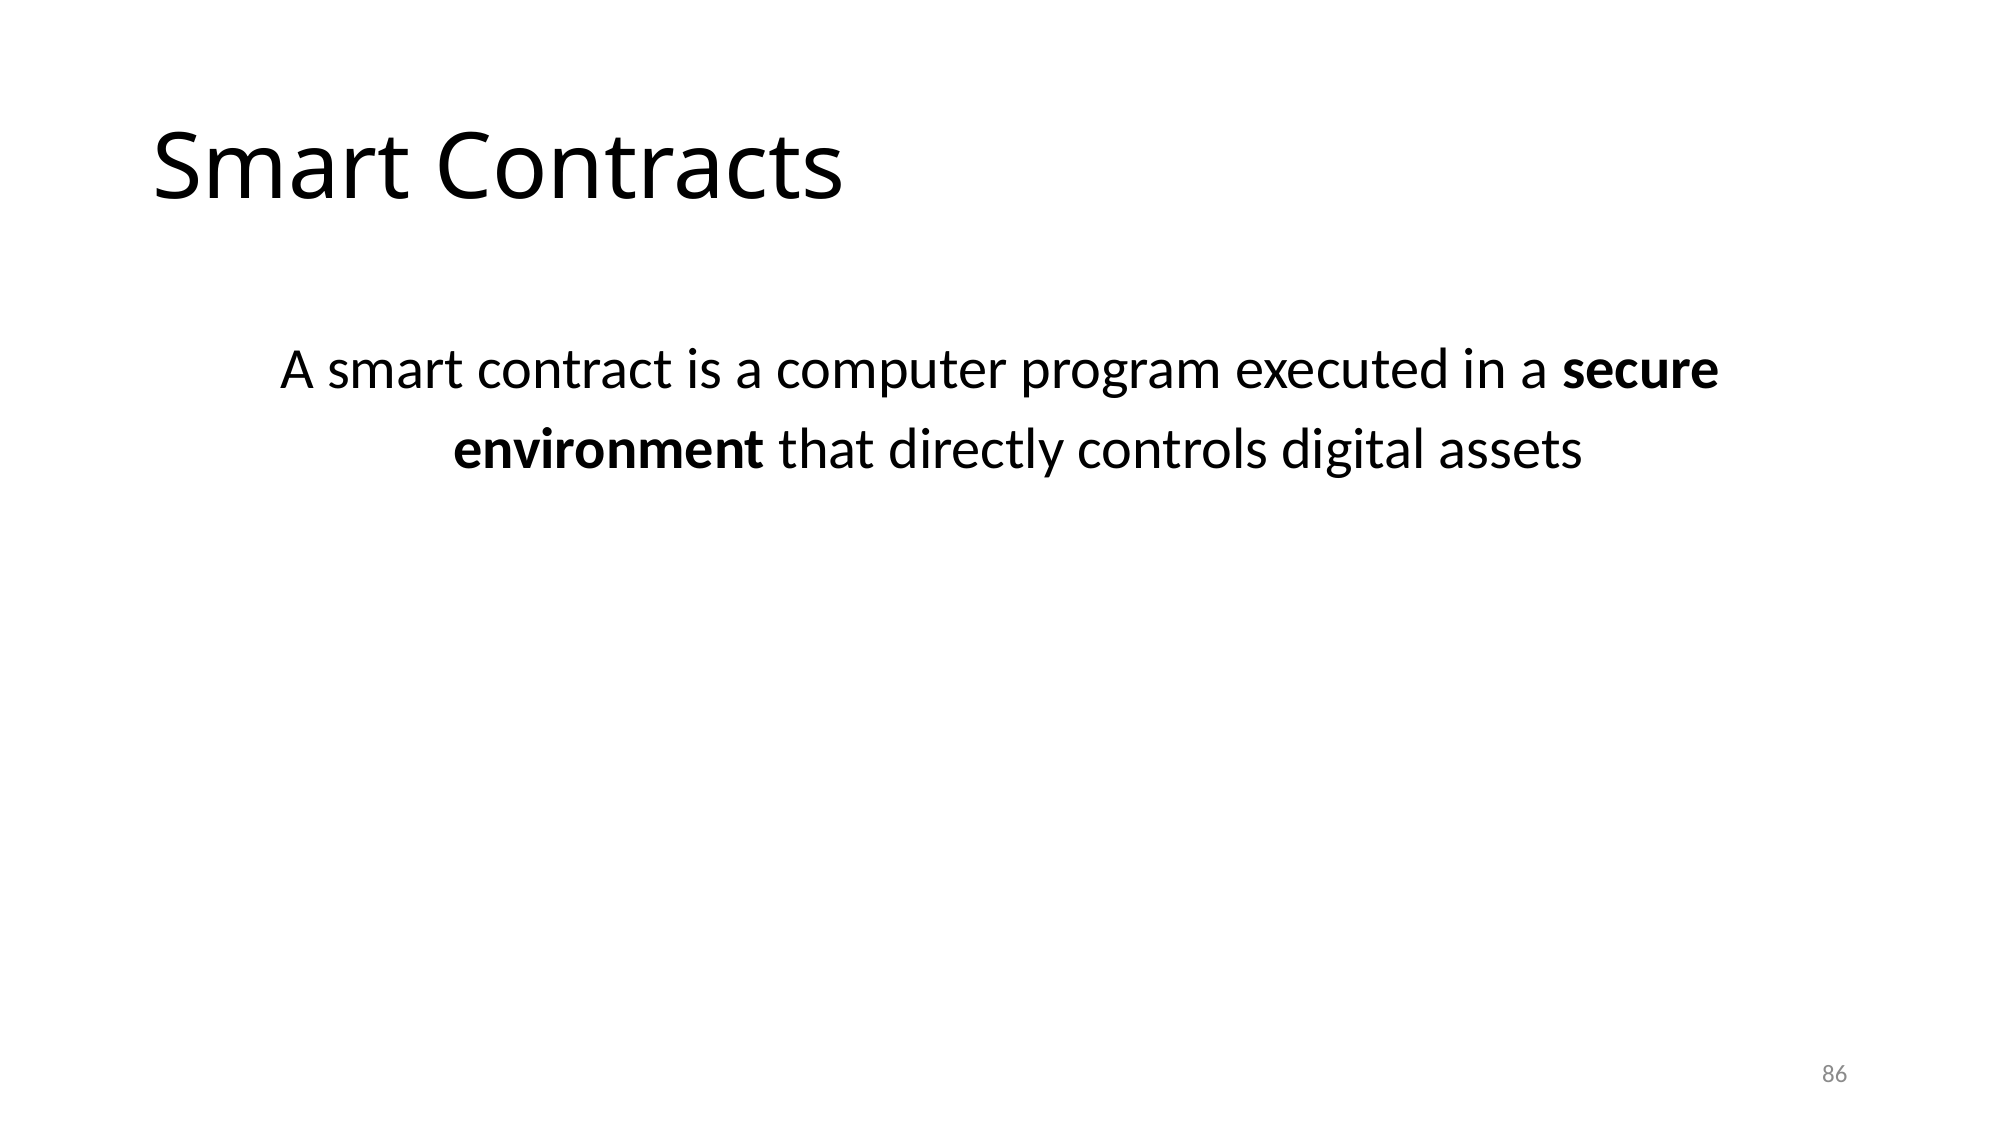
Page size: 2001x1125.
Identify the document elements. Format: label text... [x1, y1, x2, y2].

text_box A smart contract is a computer program executed in a secure environment that directly controls digital assets [137, 299, 1863, 1014]
text_box 86 [1412, 1042, 1863, 1103]
text_box Smart Contracts [137, 59, 1863, 278]
